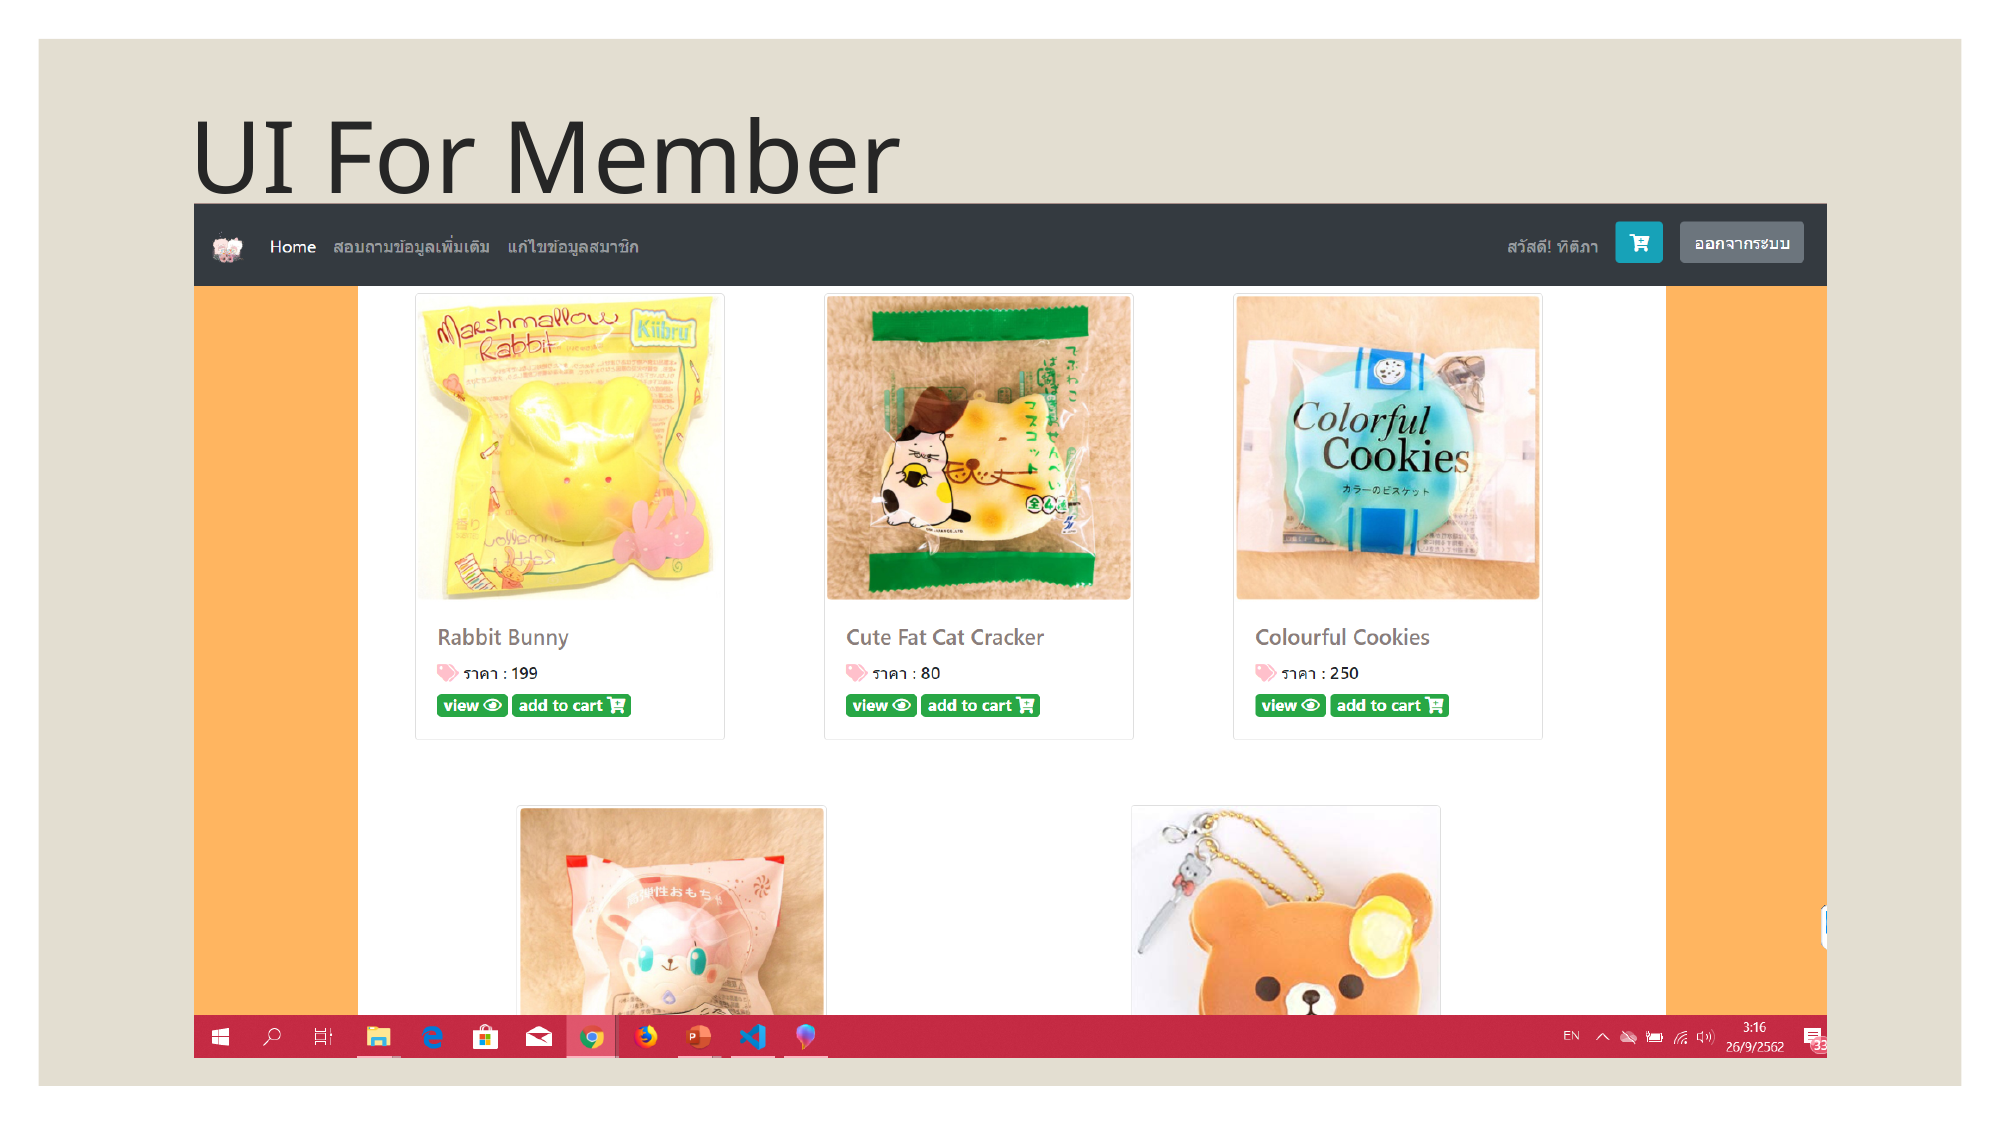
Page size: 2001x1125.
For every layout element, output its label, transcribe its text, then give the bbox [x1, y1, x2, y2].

picture [194, 203, 1827, 1058]
title UI For Member [174, 48, 1825, 274]
